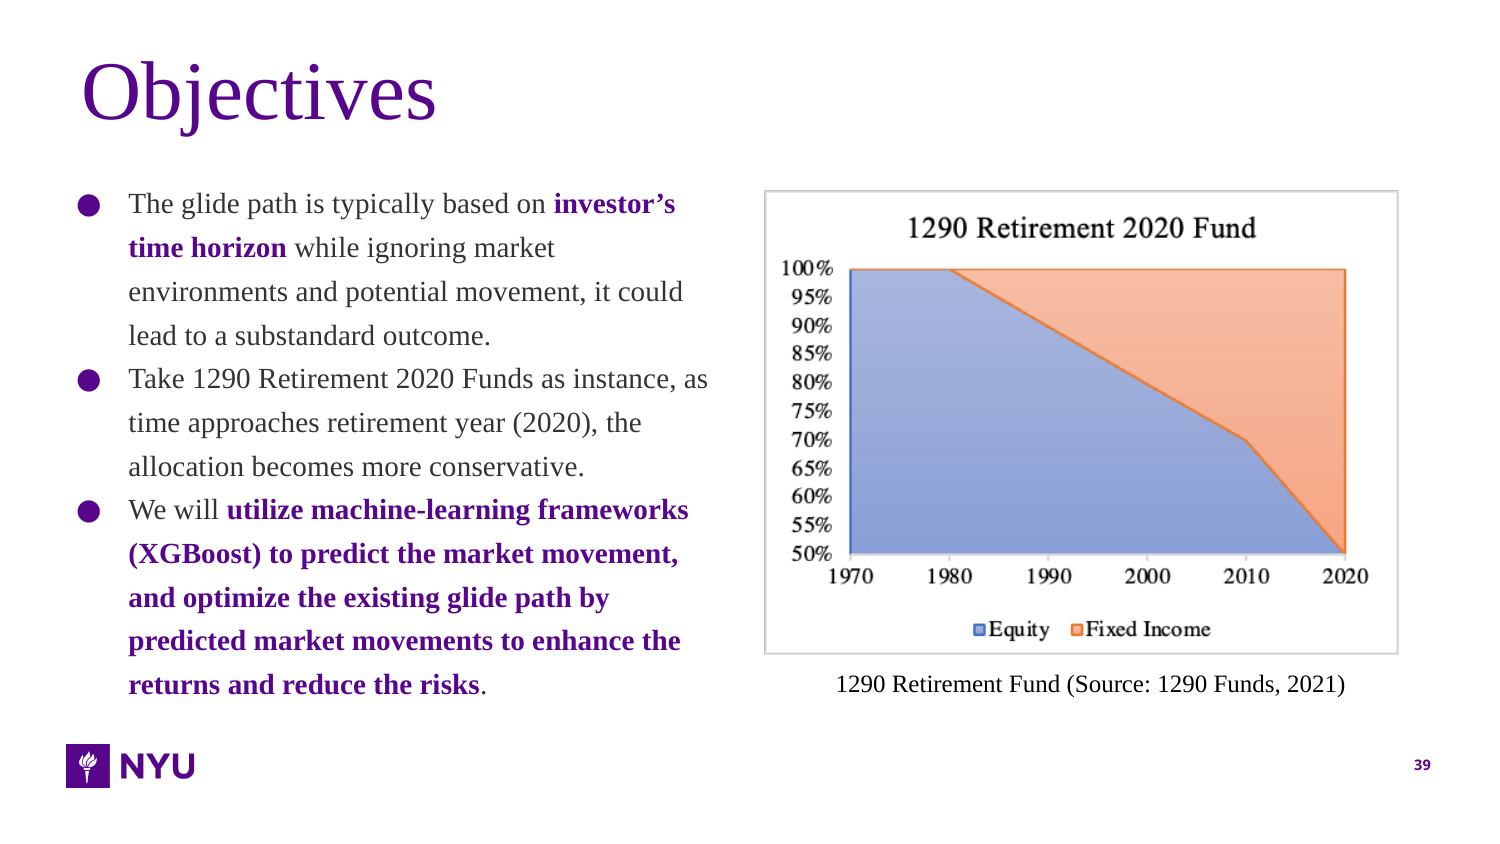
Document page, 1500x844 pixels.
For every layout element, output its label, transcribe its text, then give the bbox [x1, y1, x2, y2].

picture [66, 744, 195, 788]
text_box 1290 Retirement Fund (Source: 1290 Funds, 2021) [820, 663, 1368, 705]
picture [763, 188, 1400, 655]
title Objectives [66, 36, 1291, 163]
list The glide path is typically based on investor’s time horizon while ignoring market environments and potential movement, it could lead to a substandard outcome. Take 1290 Retirement 2020 Funds as instance, as time approaches retirement year (2020), the allocation becomes more conservative. We will utilize machine-learning frameworks (XGBoost) to predict the market movement, and optimize the existing glide path by predicted market movements to enhance the returns and reduce the risks. [38, 160, 737, 718]
